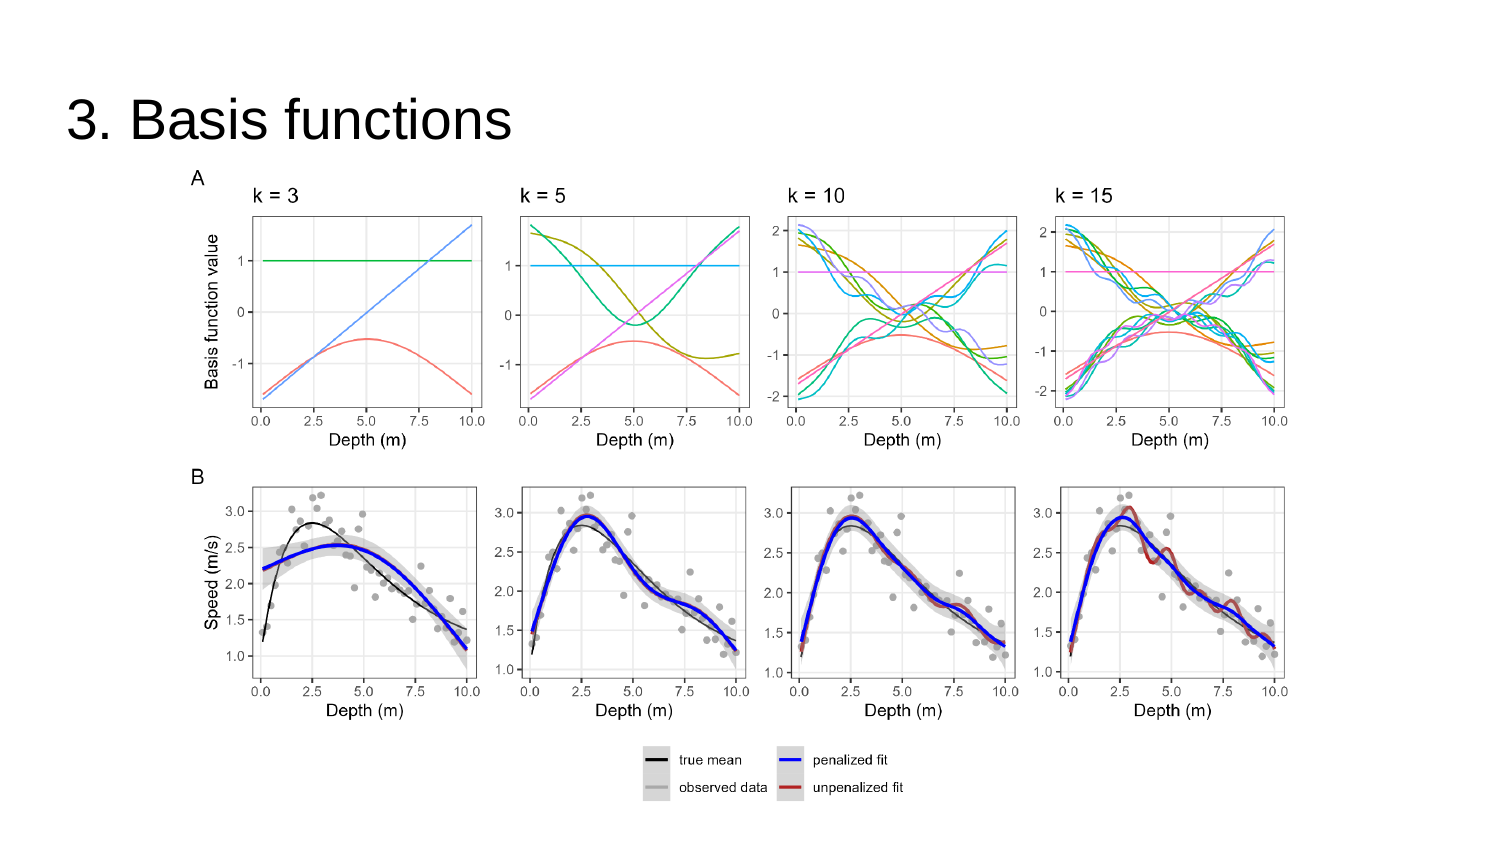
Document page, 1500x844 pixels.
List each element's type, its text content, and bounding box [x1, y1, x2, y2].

picture [173, 149, 1301, 827]
title 3. Basis functions [51, 72, 1449, 167]
